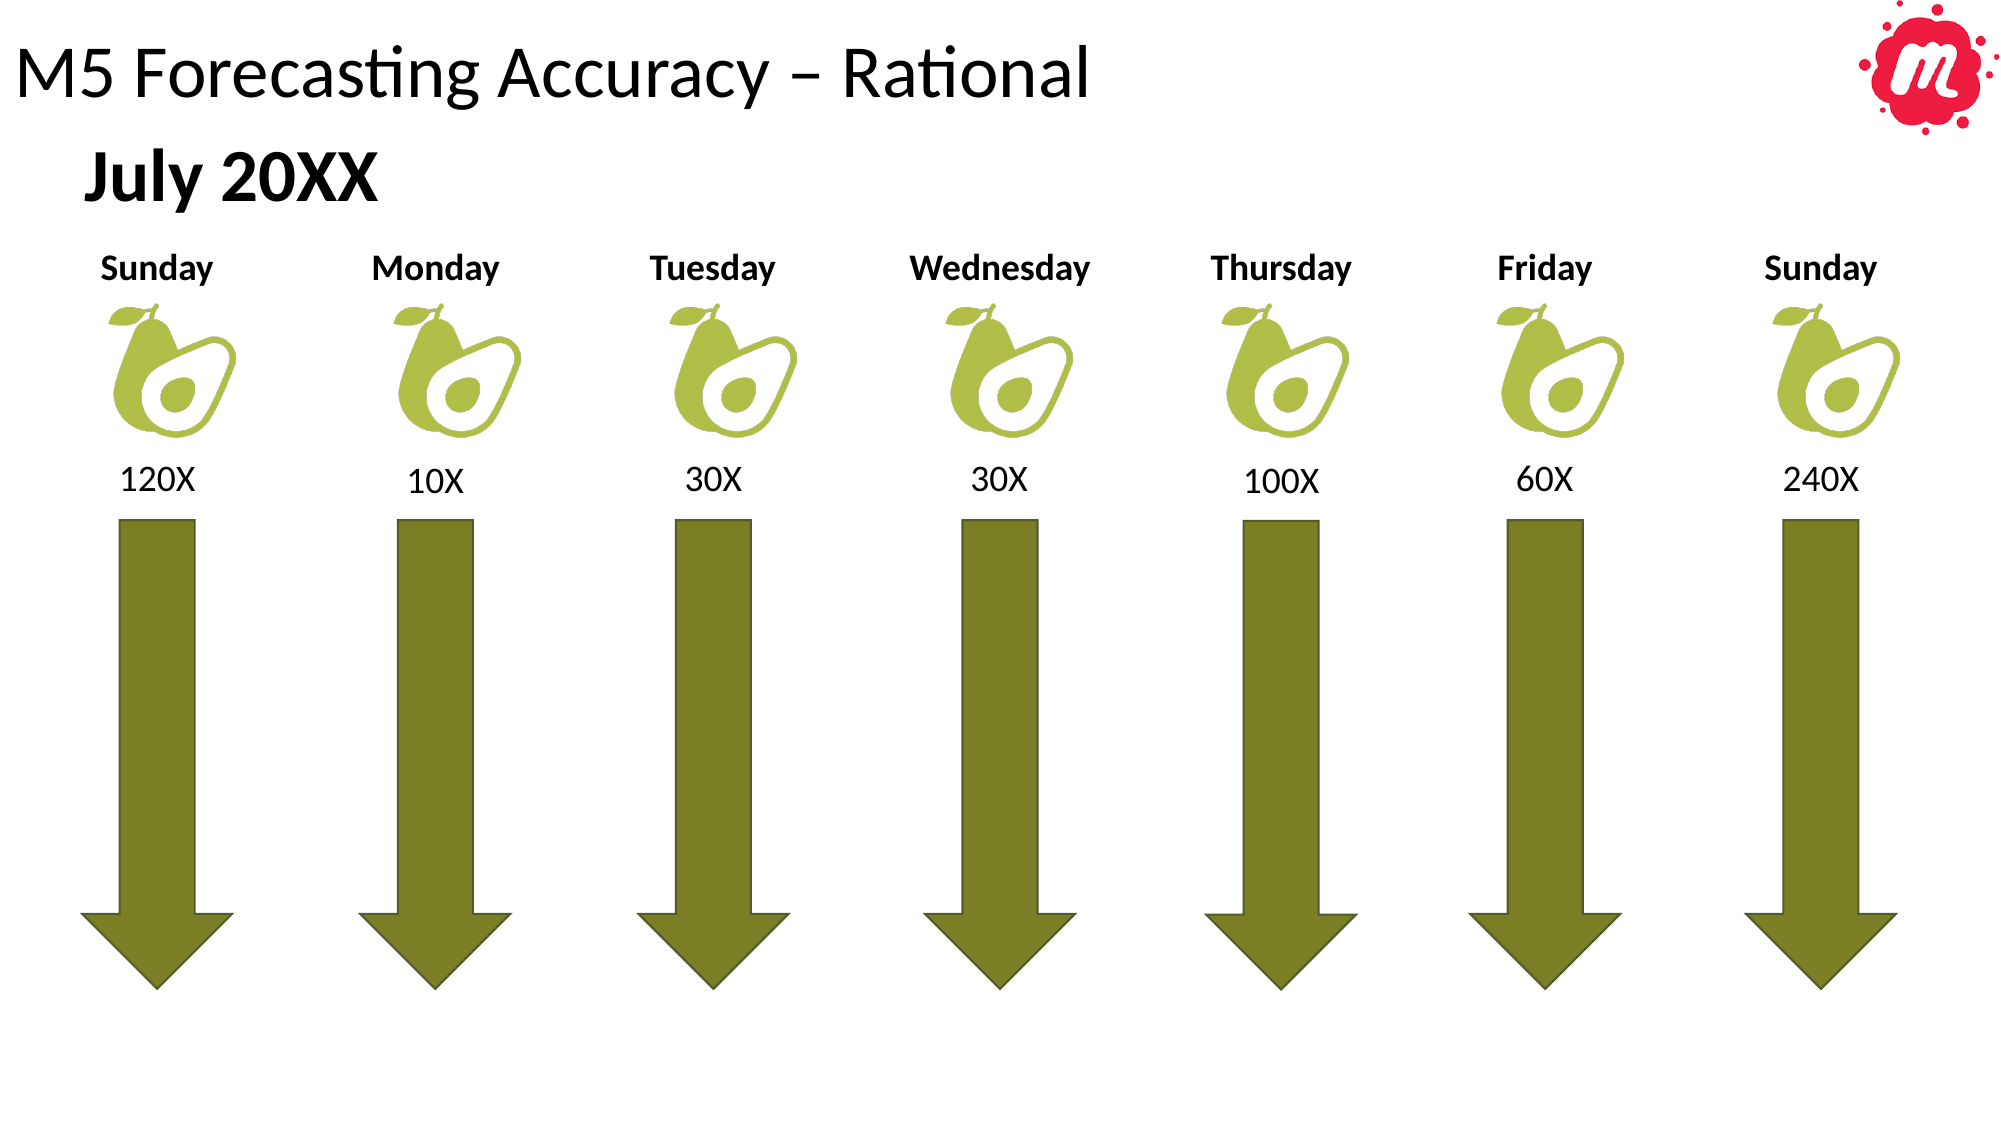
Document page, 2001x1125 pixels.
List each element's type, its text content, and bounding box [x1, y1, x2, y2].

picture [936, 296, 1087, 447]
text_box 100X [1215, 448, 1347, 509]
text_box Sunday [19, 235, 295, 296]
picture [99, 296, 250, 447]
text_box M5 Forecasting Accuracy – Rational [0, 14, 1840, 120]
text_box 10X [369, 448, 501, 509]
text_box 30X [933, 446, 1065, 506]
text_box [1203, 519, 1359, 992]
text_box July 20XX [69, 118, 1132, 224]
text_box Wednesday [862, 235, 1138, 296]
text_box Thursday [1143, 235, 1407, 296]
text_box [922, 519, 1078, 991]
text_box 30X [647, 446, 779, 506]
text_box [357, 519, 513, 991]
picture [1487, 296, 1638, 447]
picture [1858, 0, 2000, 136]
text_box [79, 519, 235, 991]
text_box 240X [1755, 446, 1887, 506]
picture [1212, 296, 1363, 447]
text_box 120X [91, 446, 223, 507]
text_box Friday [1407, 235, 1683, 296]
text_box Monday [297, 235, 574, 296]
text_box Tuesday [574, 235, 851, 296]
text_box [1467, 519, 1623, 991]
picture [384, 296, 535, 447]
text_box 60X [1479, 446, 1610, 506]
text_box [1743, 519, 1899, 991]
picture [1763, 296, 1914, 447]
text_box Sunday [1683, 235, 1959, 296]
text_box [635, 519, 791, 991]
picture [660, 296, 811, 447]
